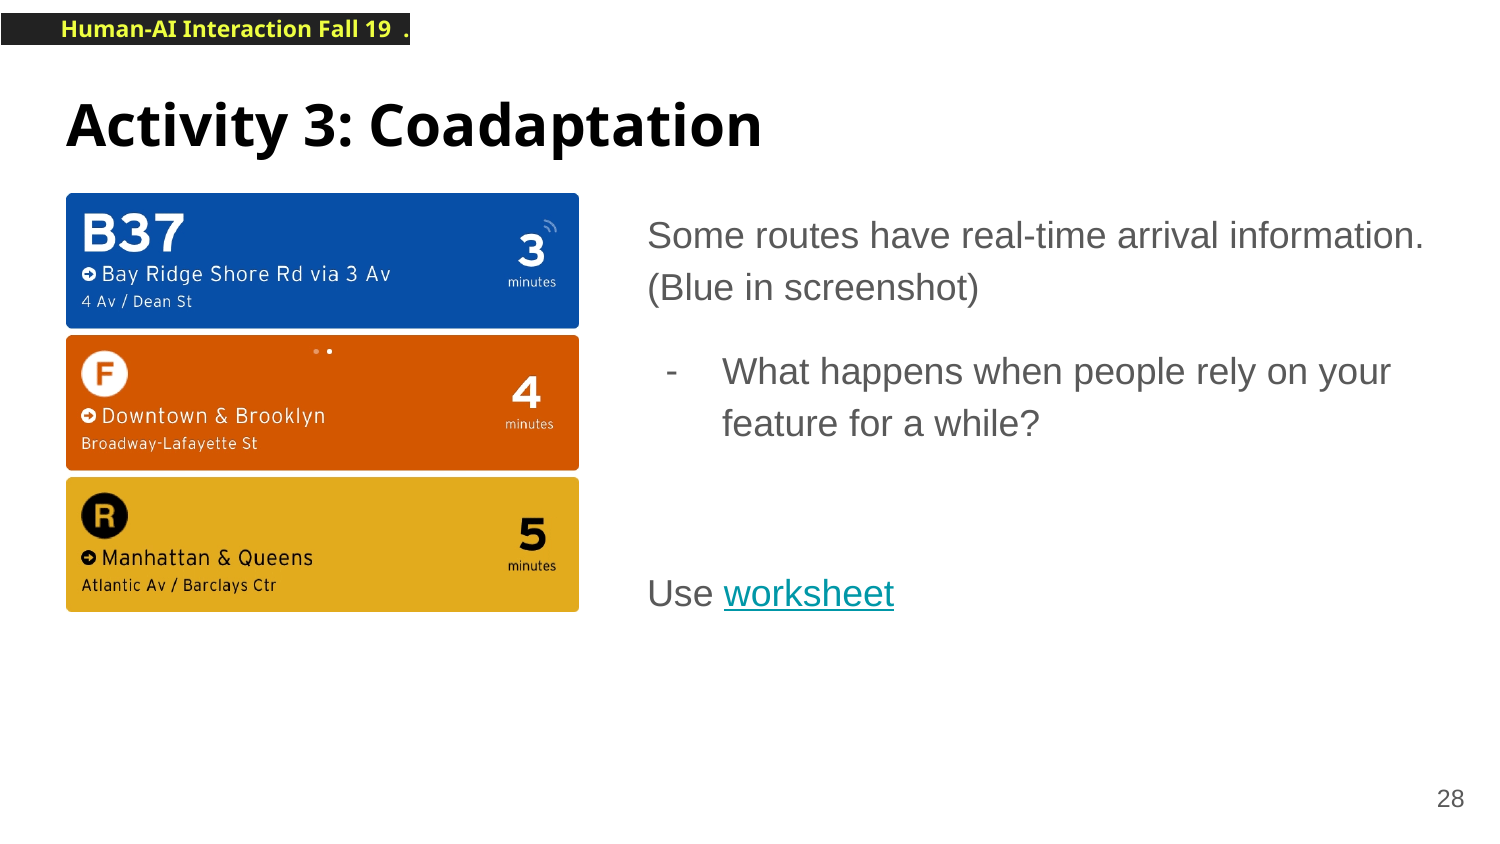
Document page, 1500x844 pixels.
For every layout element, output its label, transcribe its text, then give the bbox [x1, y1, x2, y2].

picture [65, 193, 579, 612]
list Some routes have real-time arrival information. (Blue in screenshot) What happens when people rely on your feature for a while? Use worksheet [632, 189, 1449, 750]
title Activity 3: Coadaptation [51, 72, 1449, 167]
slide_number ‹#› [1389, 764, 1480, 830]
